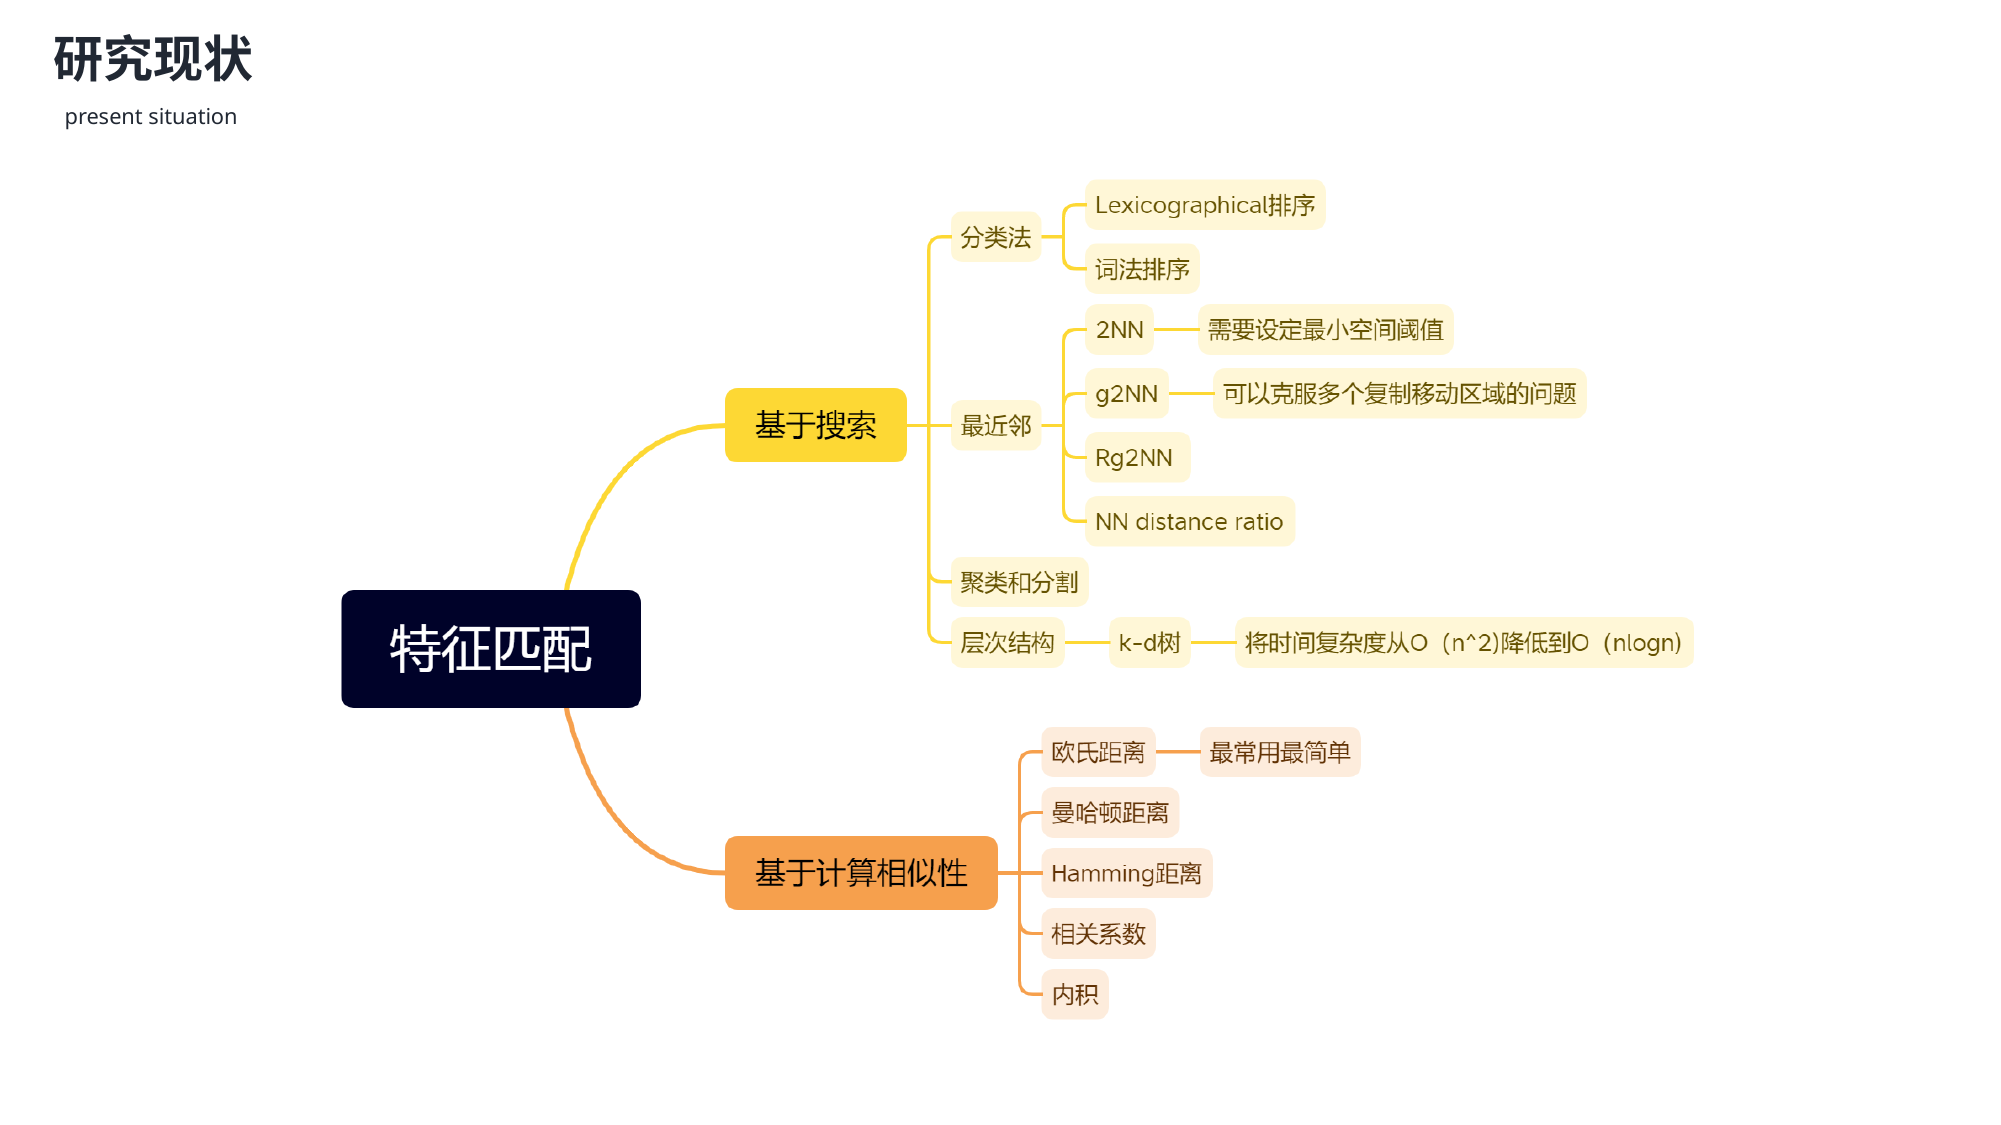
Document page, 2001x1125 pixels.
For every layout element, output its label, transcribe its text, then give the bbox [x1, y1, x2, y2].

text_box 研究现状 [38, 19, 269, 95]
text_box present situation [49, 95, 257, 137]
picture [257, 95, 1778, 1043]
